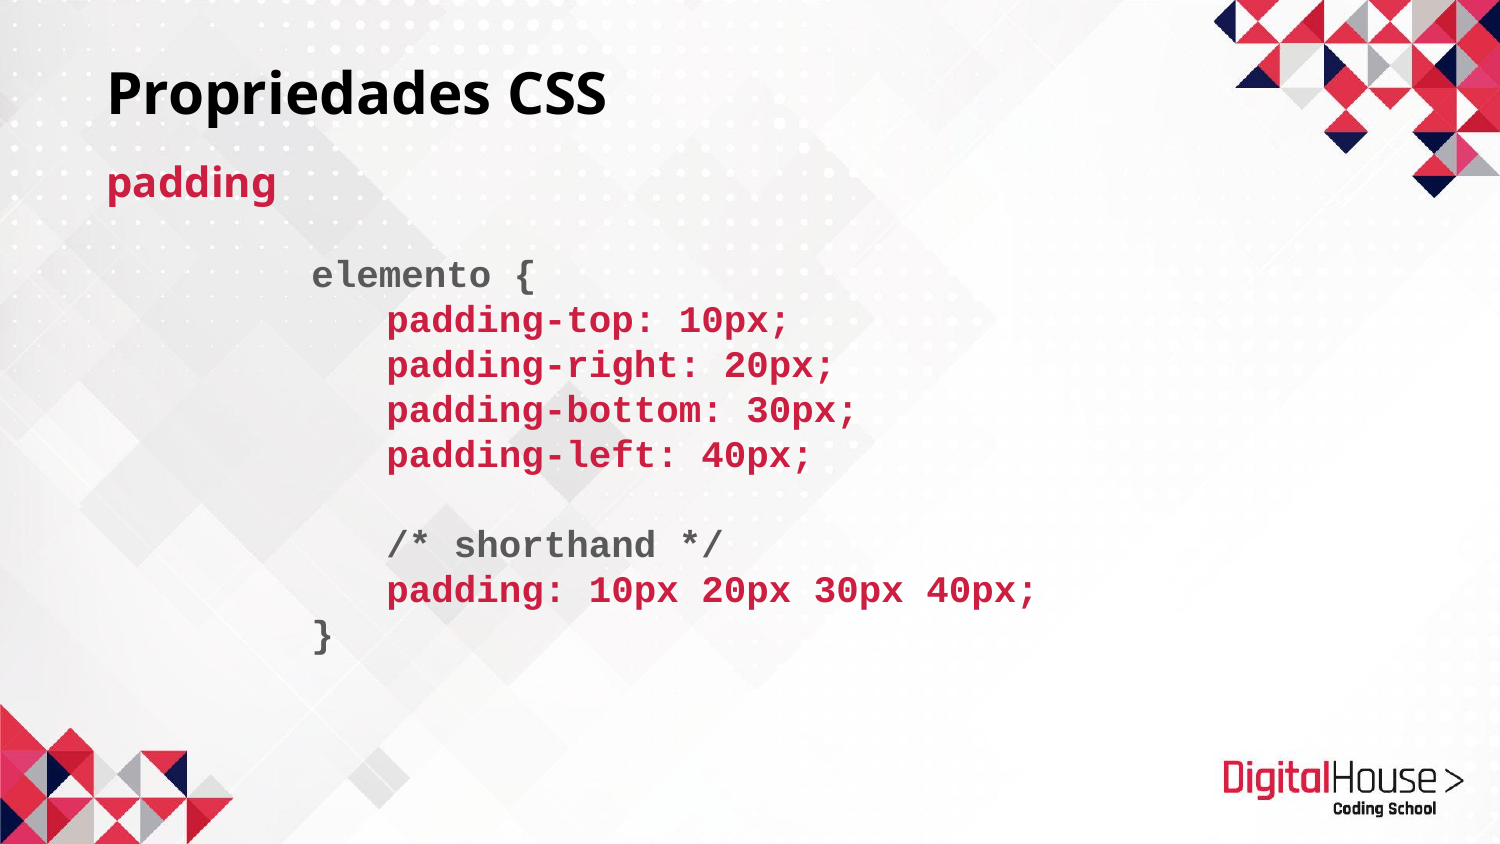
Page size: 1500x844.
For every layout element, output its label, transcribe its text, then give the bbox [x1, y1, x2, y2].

picture [0, 0, 1500, 844]
title Propriedades CSS [91, 3, 1193, 140]
text_box elemento { padding-top: 10px; padding-right: 20px; padding-bottom: 30px; padding-left: 40px; /* shorthand */ padding: 10px 20px 30px 40px; } [296, 234, 1204, 667]
text_box padding [91, 140, 1365, 235]
